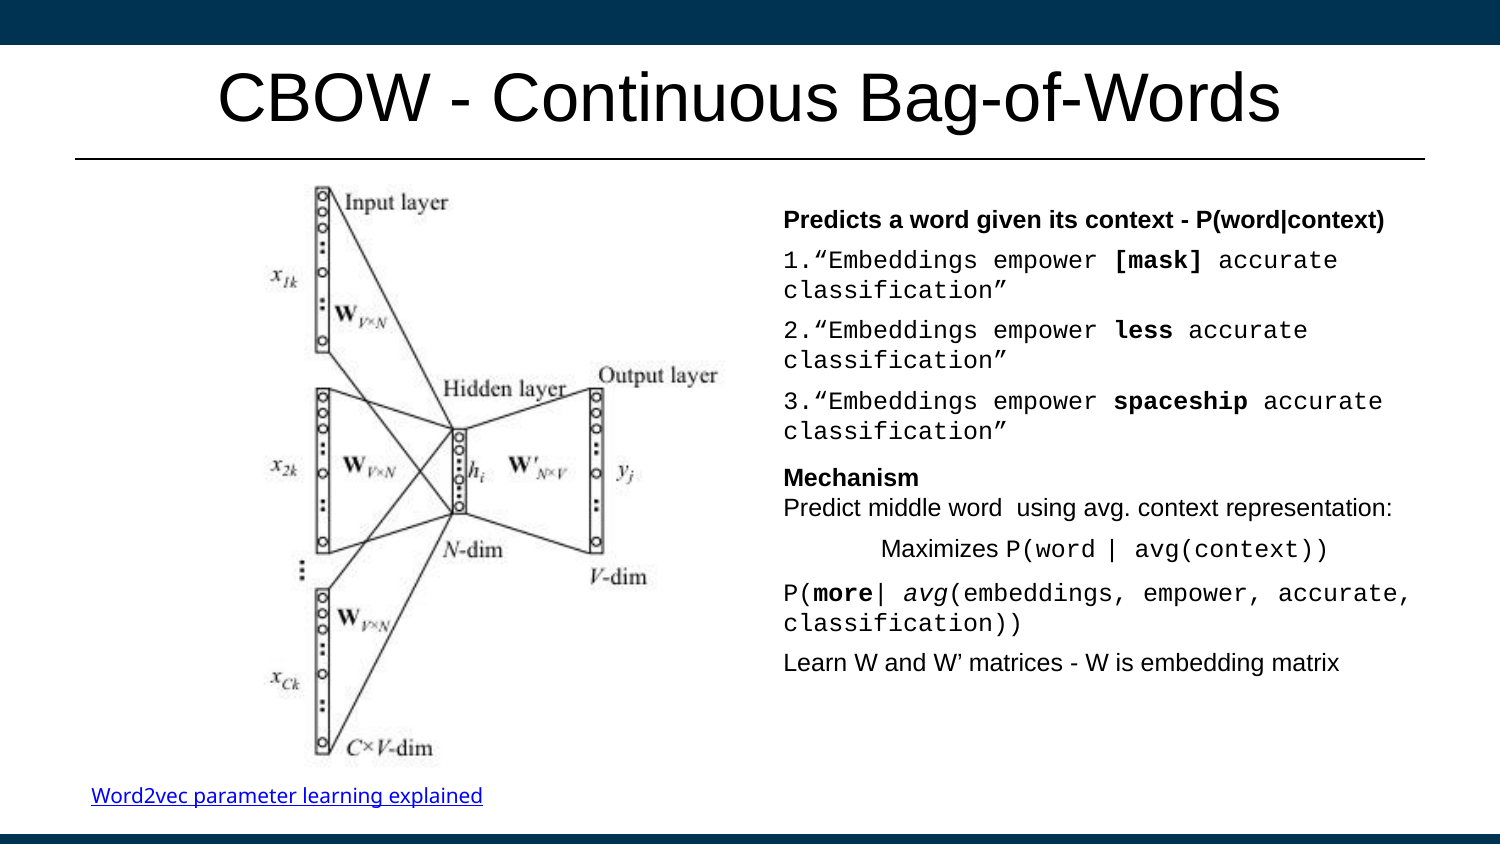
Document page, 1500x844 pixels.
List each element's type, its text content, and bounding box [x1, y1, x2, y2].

text_box Word2vec parameter learning explained [76, 767, 697, 808]
list Predicts a word given its context - P(word|context) 1.“Embeddings empower [mask] accurate classification” 2.“Embeddings empower less accurate classification” 3.“Embeddings empower spaceship accurate classification” Mechanism Predict middle word using avg. context representation: Maximizes P(word | avg(context)) P(more| avg(embeddings, empower, accurate, classification)) Learn W and W’ matrices - W is embedding matrix [772, 197, 1439, 793]
title CBOW - Continuous Bag-of-Words [58, 41, 1441, 148]
picture [237, 171, 737, 783]
